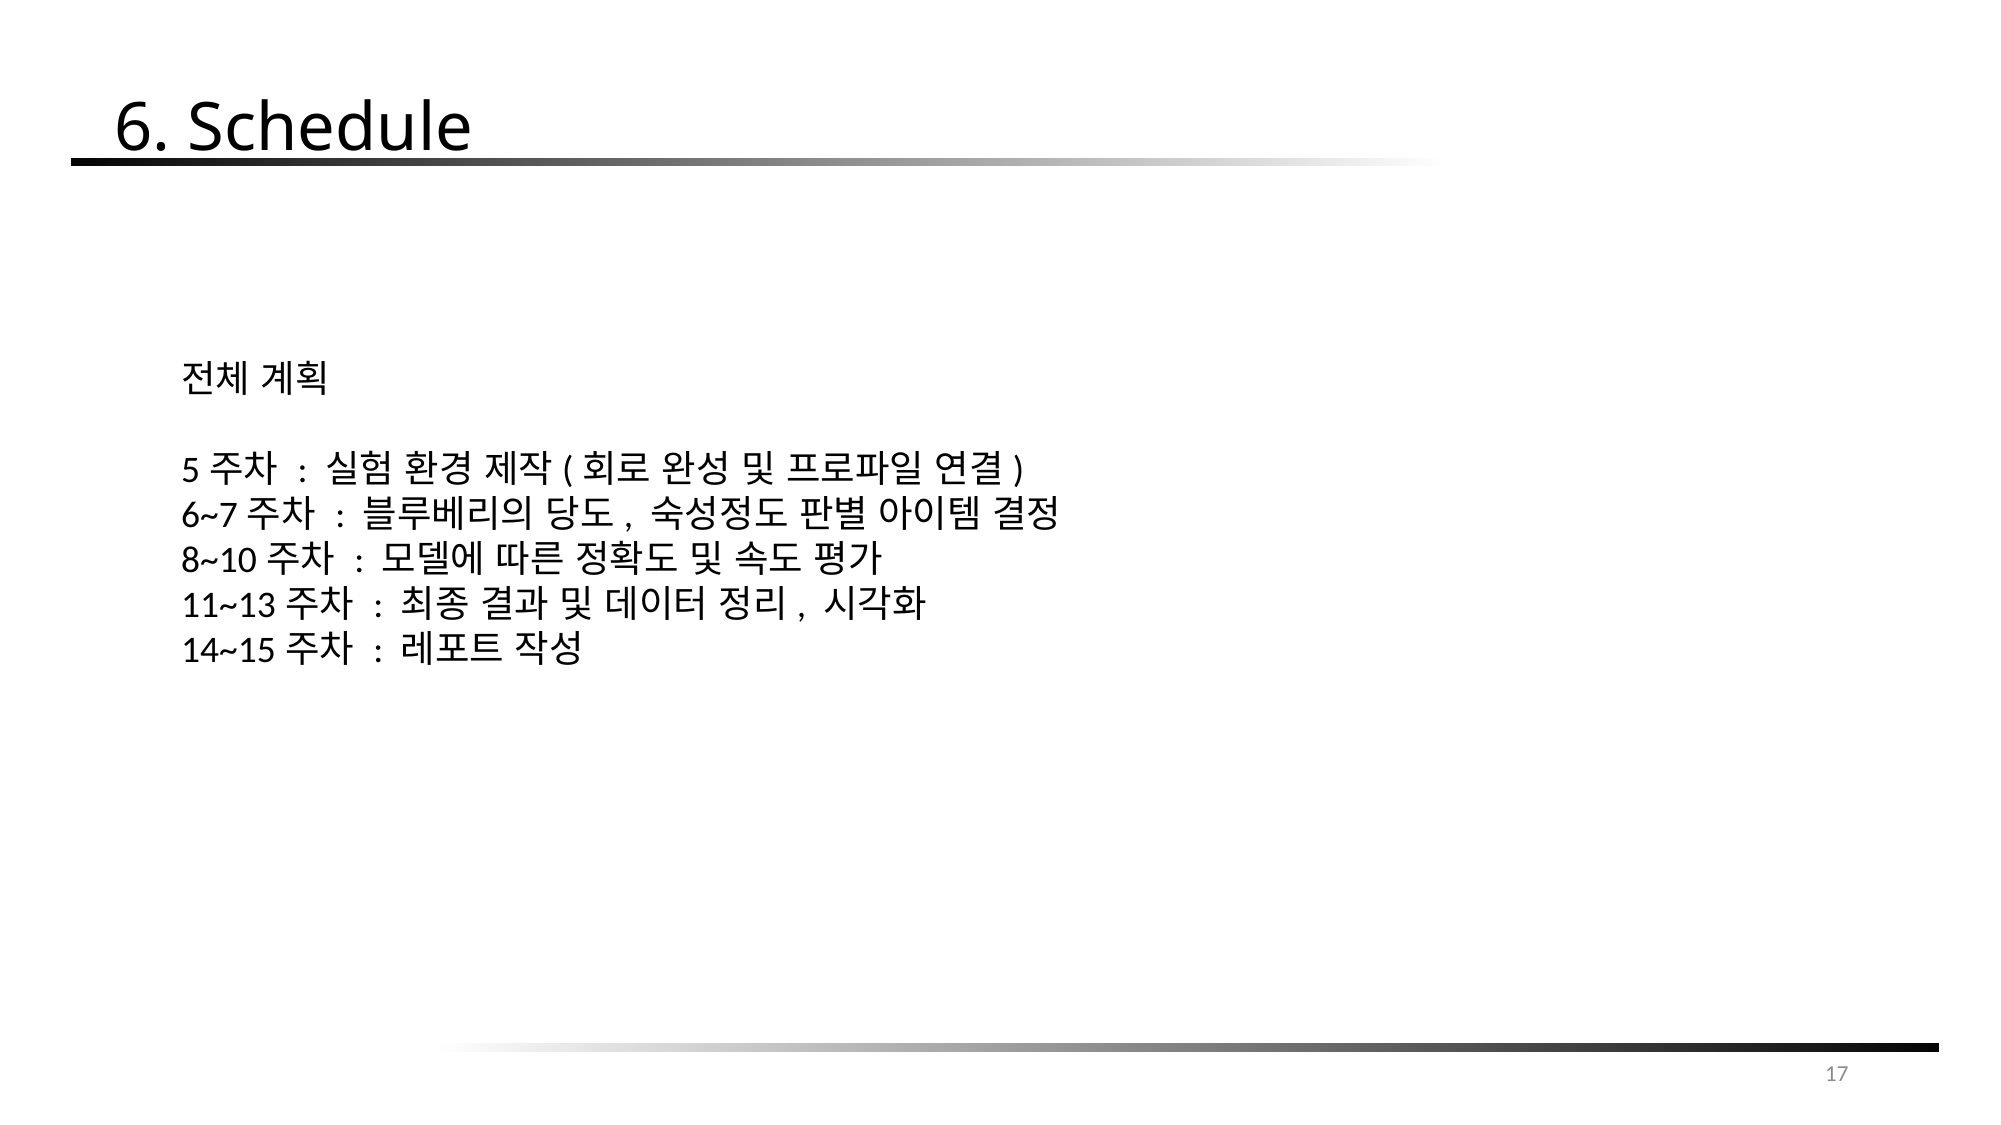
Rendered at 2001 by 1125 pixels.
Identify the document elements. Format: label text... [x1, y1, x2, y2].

slide_number 17 [1413, 1042, 1864, 1103]
text_box 전체 계획 5주차 : 실험 환경 제작(회로 완성 및 프로파일 연결) 6~7주차 : 블루베리의 당도, 숙성정도 판별 아이템 결정 8~10주차 : 모델에 따른 정확도 및 속도 평가 11~13주차 : 최종 결과 및 데이터 정리, 시각화 14~15주차 : 레포트 작성 [166, 347, 1864, 678]
text_box 6. Schedule [99, 84, 1706, 173]
